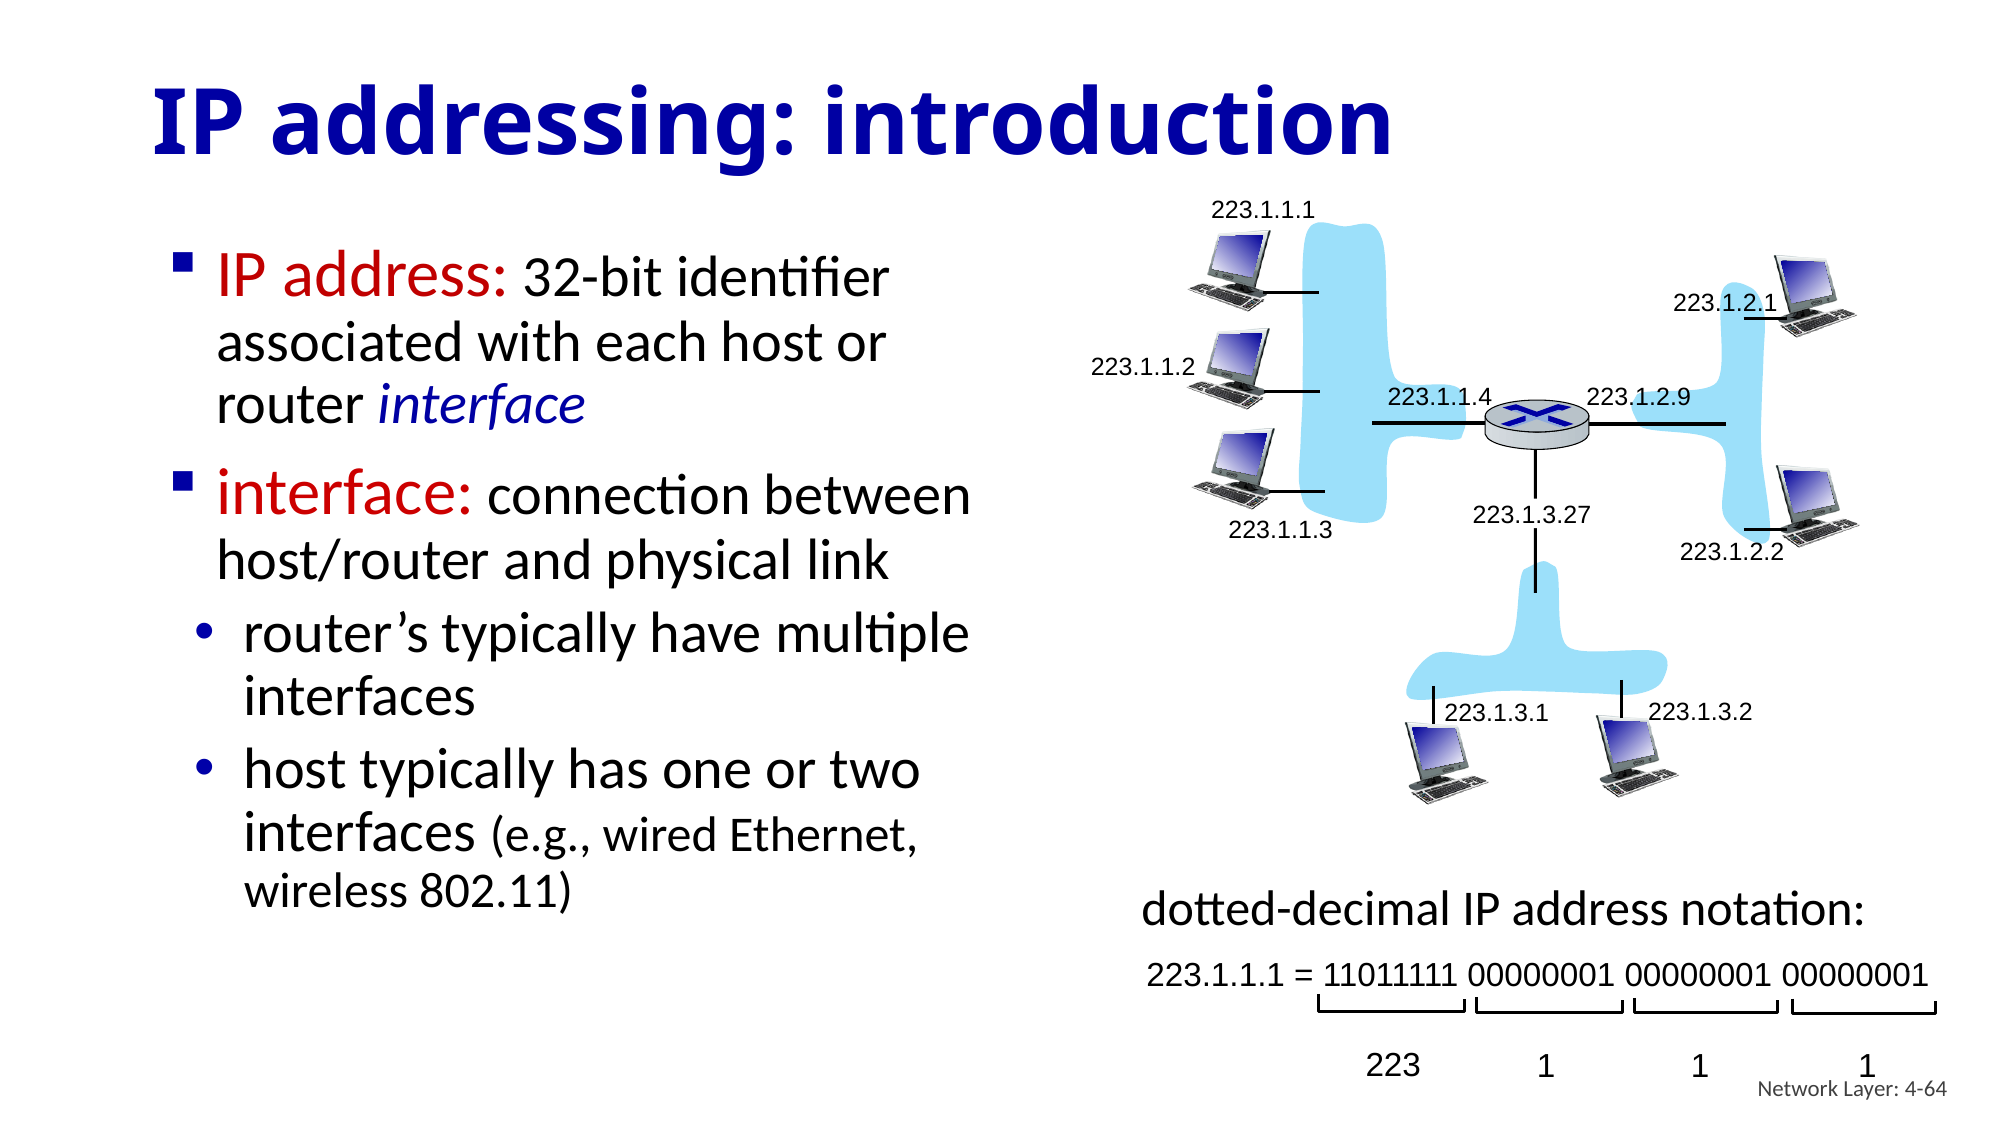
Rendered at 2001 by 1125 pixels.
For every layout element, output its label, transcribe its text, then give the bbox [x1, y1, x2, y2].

text_box 223.1.2.2 [1665, 528, 1800, 573]
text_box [1124, 945, 1953, 1101]
text_box 223.1.1.4 [1372, 373, 1508, 418]
text_box 223.1.3.1 [1435, 688, 1565, 734]
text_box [1773, 461, 1880, 554]
list IP address: 32-bit identifier associated with each host or router interface interface: connection between host/router and physical link router’s typically have multiple interfaces host typically has one or two interfaces (e.g., wired Ethernet, wireless 802.11) [143, 231, 1055, 1026]
title IP addressing: introduction [137, 51, 1863, 198]
text_box 223.1.1.3 [1213, 506, 1349, 552]
text_box 223.1.2.9 [1571, 373, 1707, 419]
slide_number Network Layer: 4-64 [1512, 1056, 1963, 1117]
text_box 223.1.3.2 [1633, 688, 1769, 733]
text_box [1593, 711, 1699, 804]
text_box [1166, 324, 1272, 416]
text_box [1402, 718, 1509, 811]
text_box 223.1.2.1 [1658, 279, 1771, 325]
text_box 223.1.1.1 [1196, 185, 1332, 231]
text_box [1075, 343, 1166, 389]
text_box [1636, 325, 1771, 528]
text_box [1771, 251, 1877, 344]
text_box dotted-decimal IP address notation: [1126, 867, 1882, 943]
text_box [1171, 424, 1277, 516]
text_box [1485, 399, 1589, 450]
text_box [1457, 491, 1608, 537]
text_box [1167, 226, 1273, 318]
text_box [1406, 561, 1668, 700]
text_box [1298, 223, 1467, 523]
